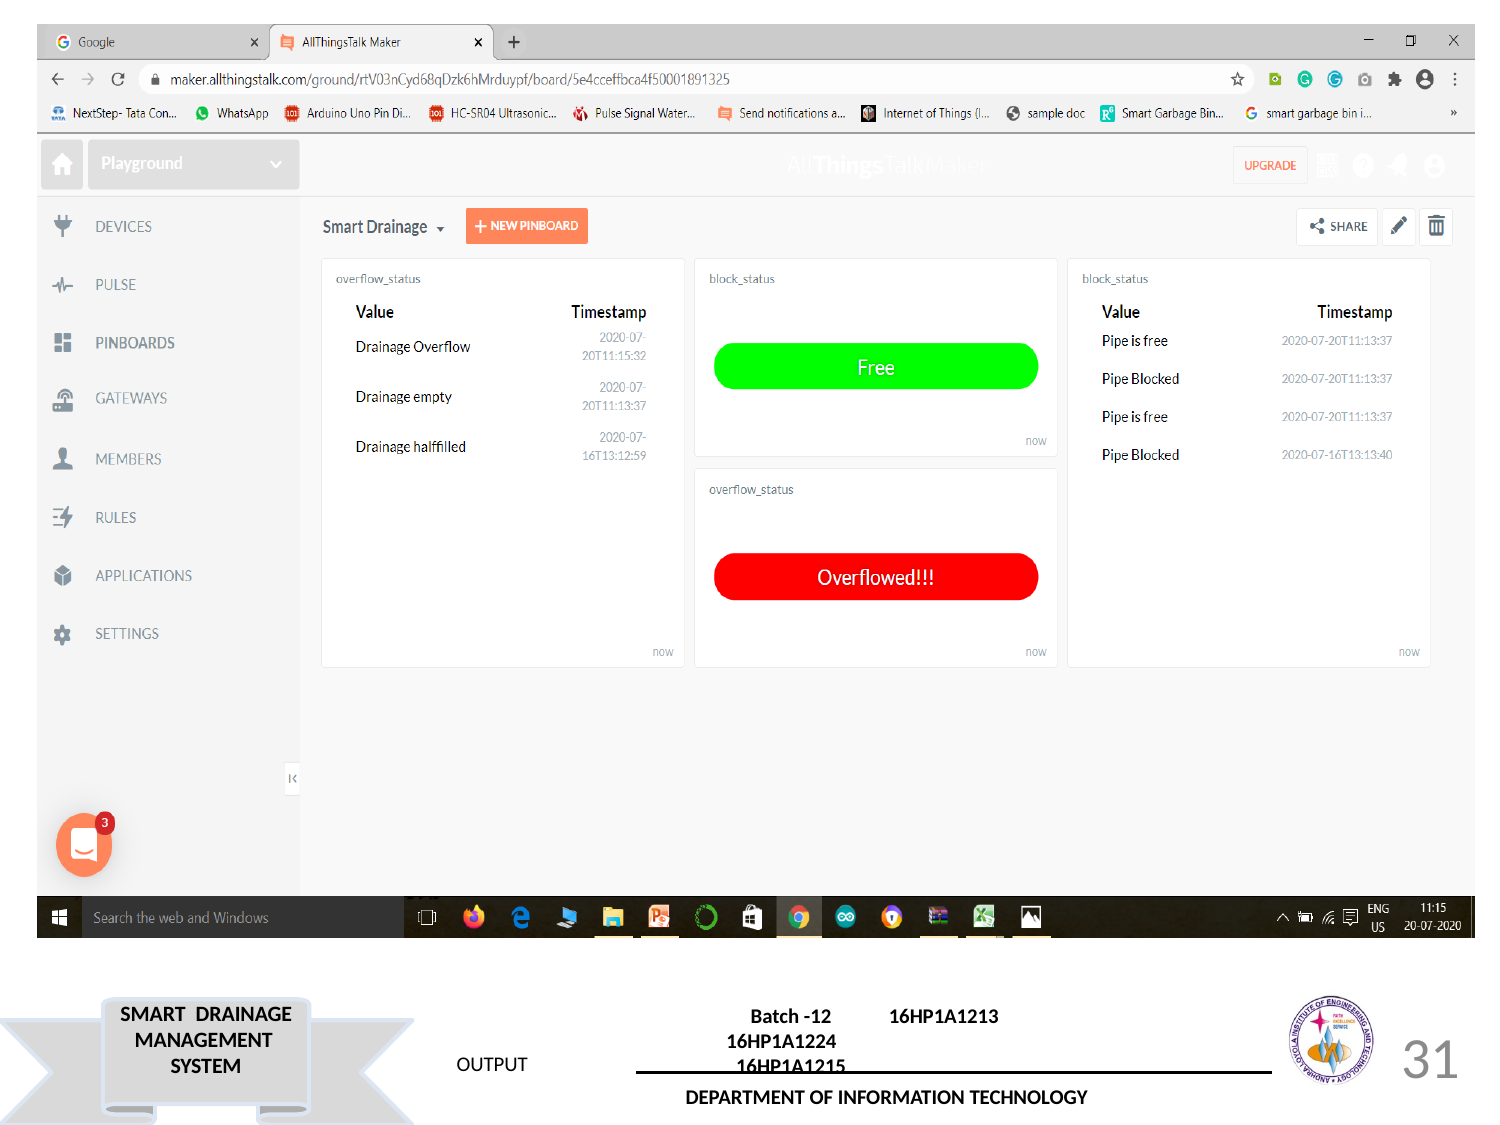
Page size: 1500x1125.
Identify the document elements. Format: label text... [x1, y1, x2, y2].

slide_number 31 [1391, 1007, 1475, 1103]
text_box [347, 987, 1386, 1114]
text_box SMART DRAINAGE MANAGEMENT SYSTEM [0, 997, 415, 1125]
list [37, 24, 1476, 938]
